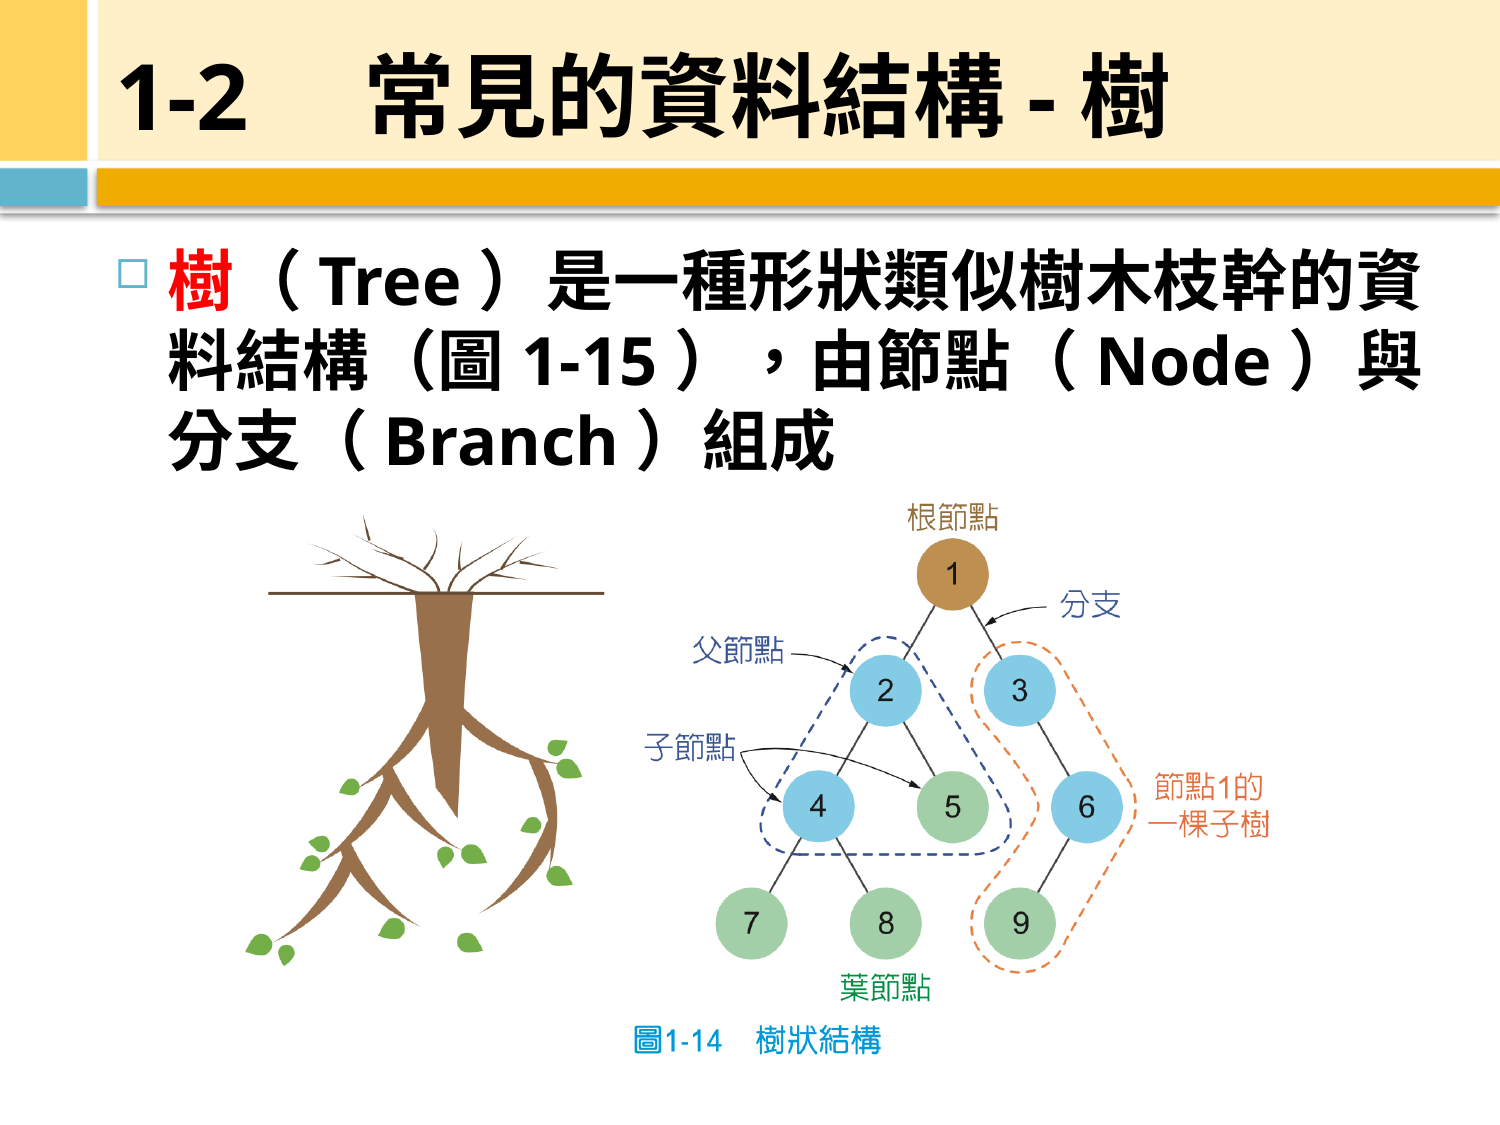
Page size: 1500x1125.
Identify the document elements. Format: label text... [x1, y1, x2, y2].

list 樹（Tree）是一種形狀類似樹木枝幹的資料結構（圖1-15），由節點（Node）與分支（Branch）組成 [100, 231, 1438, 1024]
picture [197, 487, 1303, 1071]
title 1-2 常見的資料結構-樹 [100, 26, 1438, 161]
